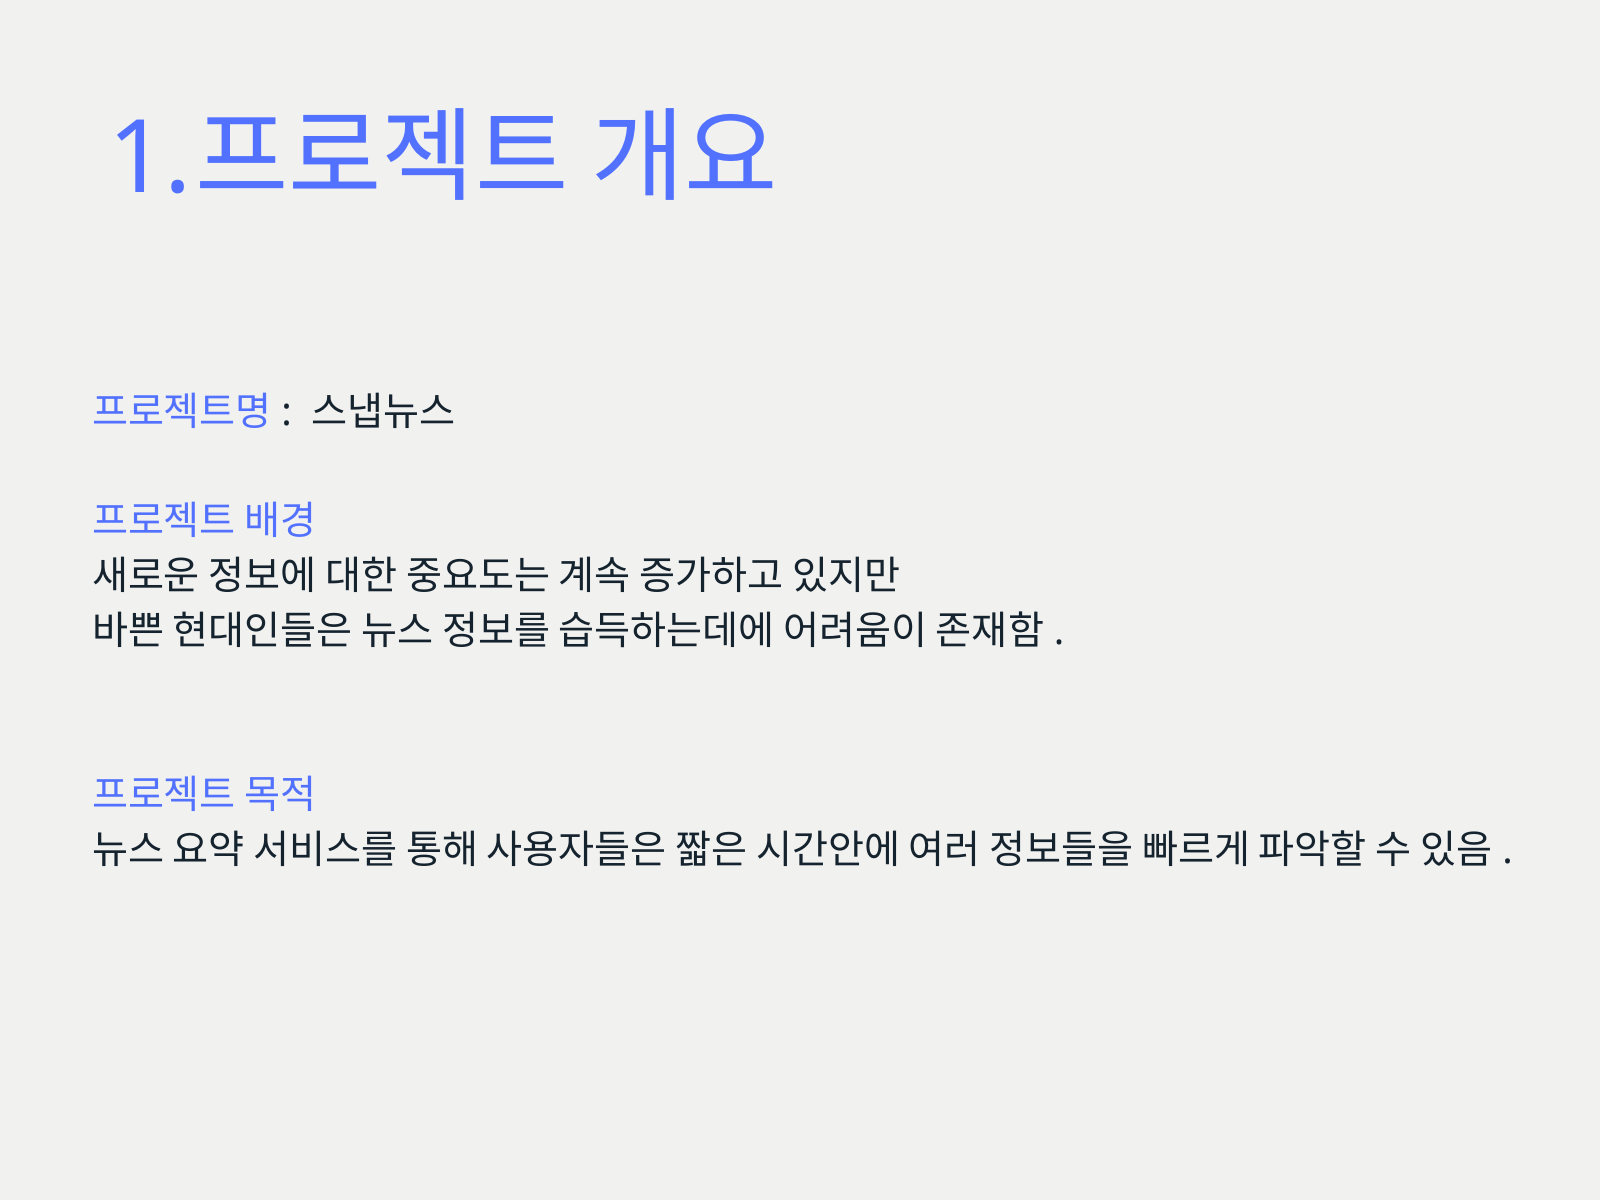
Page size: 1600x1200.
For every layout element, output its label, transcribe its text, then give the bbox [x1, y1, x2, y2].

text_box 프로젝트명: 스냅뉴스 프로젝트 배경 새로운 정보에 대한 중요도는 계속 증가하고 있지만 바쁜 현대인들은 뉴스 정보를 습득하는데에 어려움이 존재함. 프로젝트 목적 뉴스 요약 서비스를 통해 사용자들은 짧은 시간안에 여러 정보들을 빠르게 파악할 수 있음. [92, 377, 1566, 927]
text_box 프로젝트 개요 [22, 90, 1480, 213]
